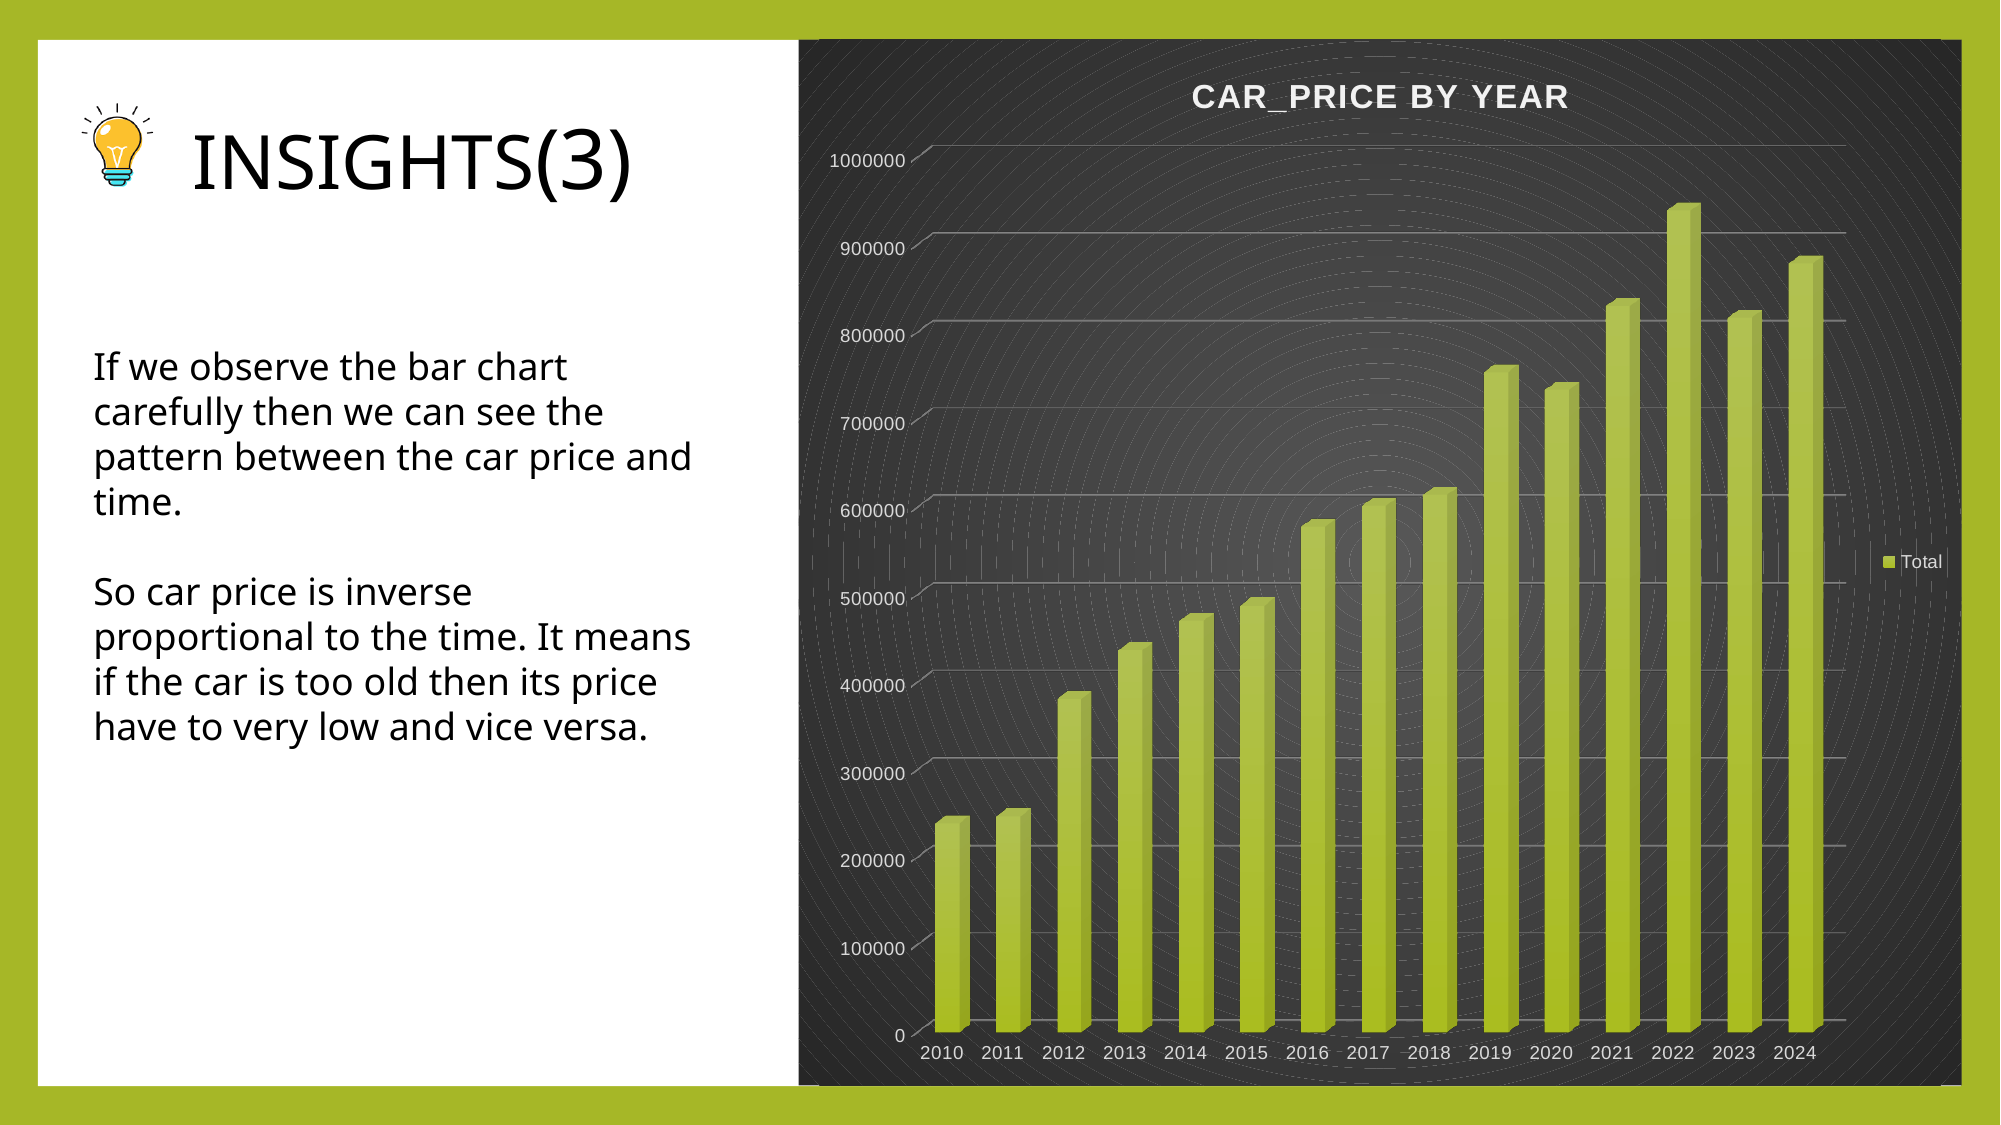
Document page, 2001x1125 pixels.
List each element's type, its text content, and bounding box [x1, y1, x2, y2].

chart [798, 39, 1962, 1086]
text_box INSIGHTS(3) [192, 98, 659, 214]
picture [47, 83, 190, 210]
text_box If we observe the bar chart carefully then we can see the pattern between the car price and time. So car price is inverse proportional to the time. It means if the car is too old then its price have to very low and vice versa. [78, 335, 709, 756]
